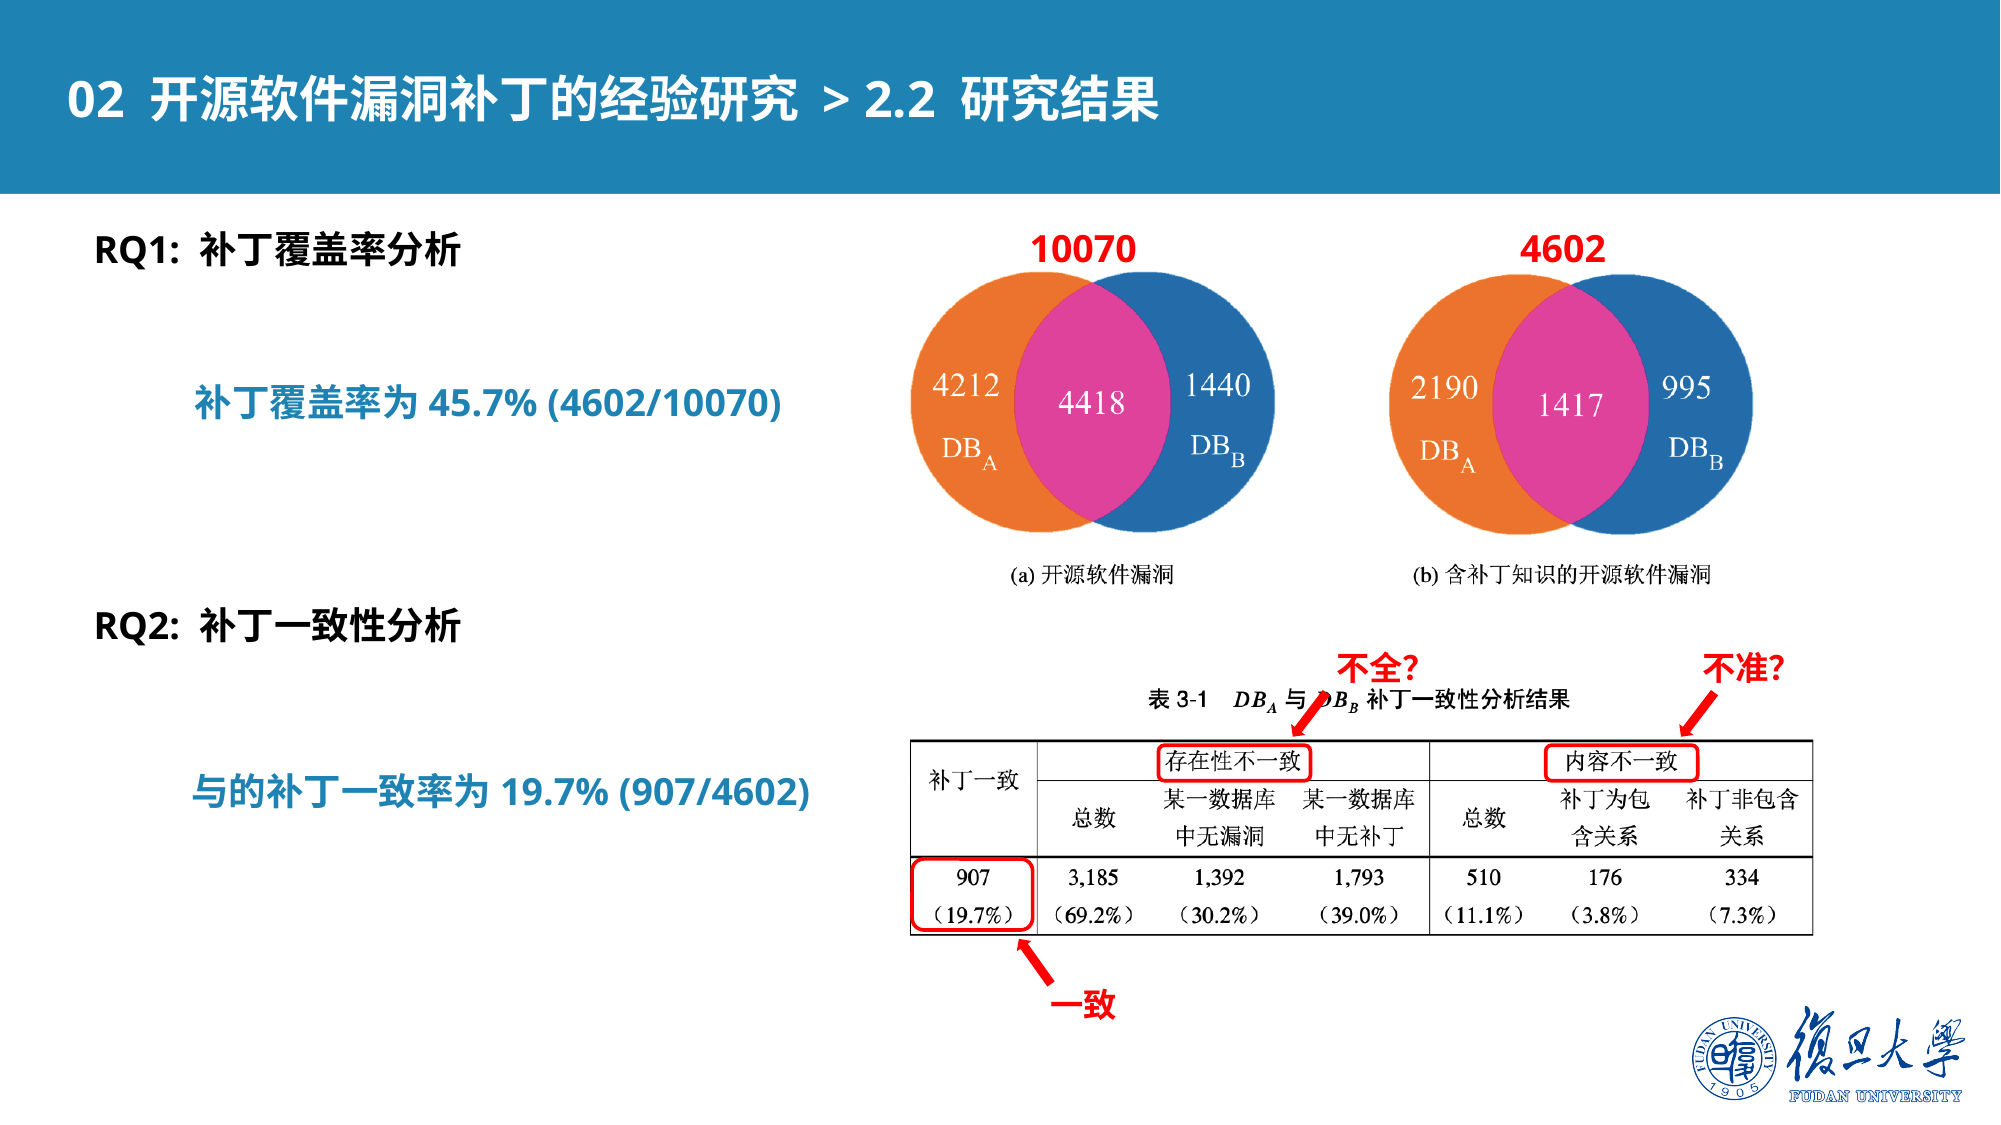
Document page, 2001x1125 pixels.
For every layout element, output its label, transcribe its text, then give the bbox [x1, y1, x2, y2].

text_box [1022, 954, 1057, 989]
picture [893, 662, 1828, 954]
list 02 开源软件漏洞补丁的经验研究 > 2.2 研究结果 [52, 41, 1942, 162]
text_box 不准？ [1684, 639, 1787, 662]
picture [1667, 974, 1990, 1125]
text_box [881, 218, 1794, 614]
text_box RQ1: 补丁覆盖率分析 [78, 216, 1361, 288]
text_box 不全？ [1319, 639, 1421, 662]
text_box 补丁覆盖率为45.7% (4602/10070) [114, 371, 881, 432]
text_box RQ2: 补丁一致性分析 [78, 591, 1361, 663]
text_box 一致 [1032, 976, 1134, 1032]
